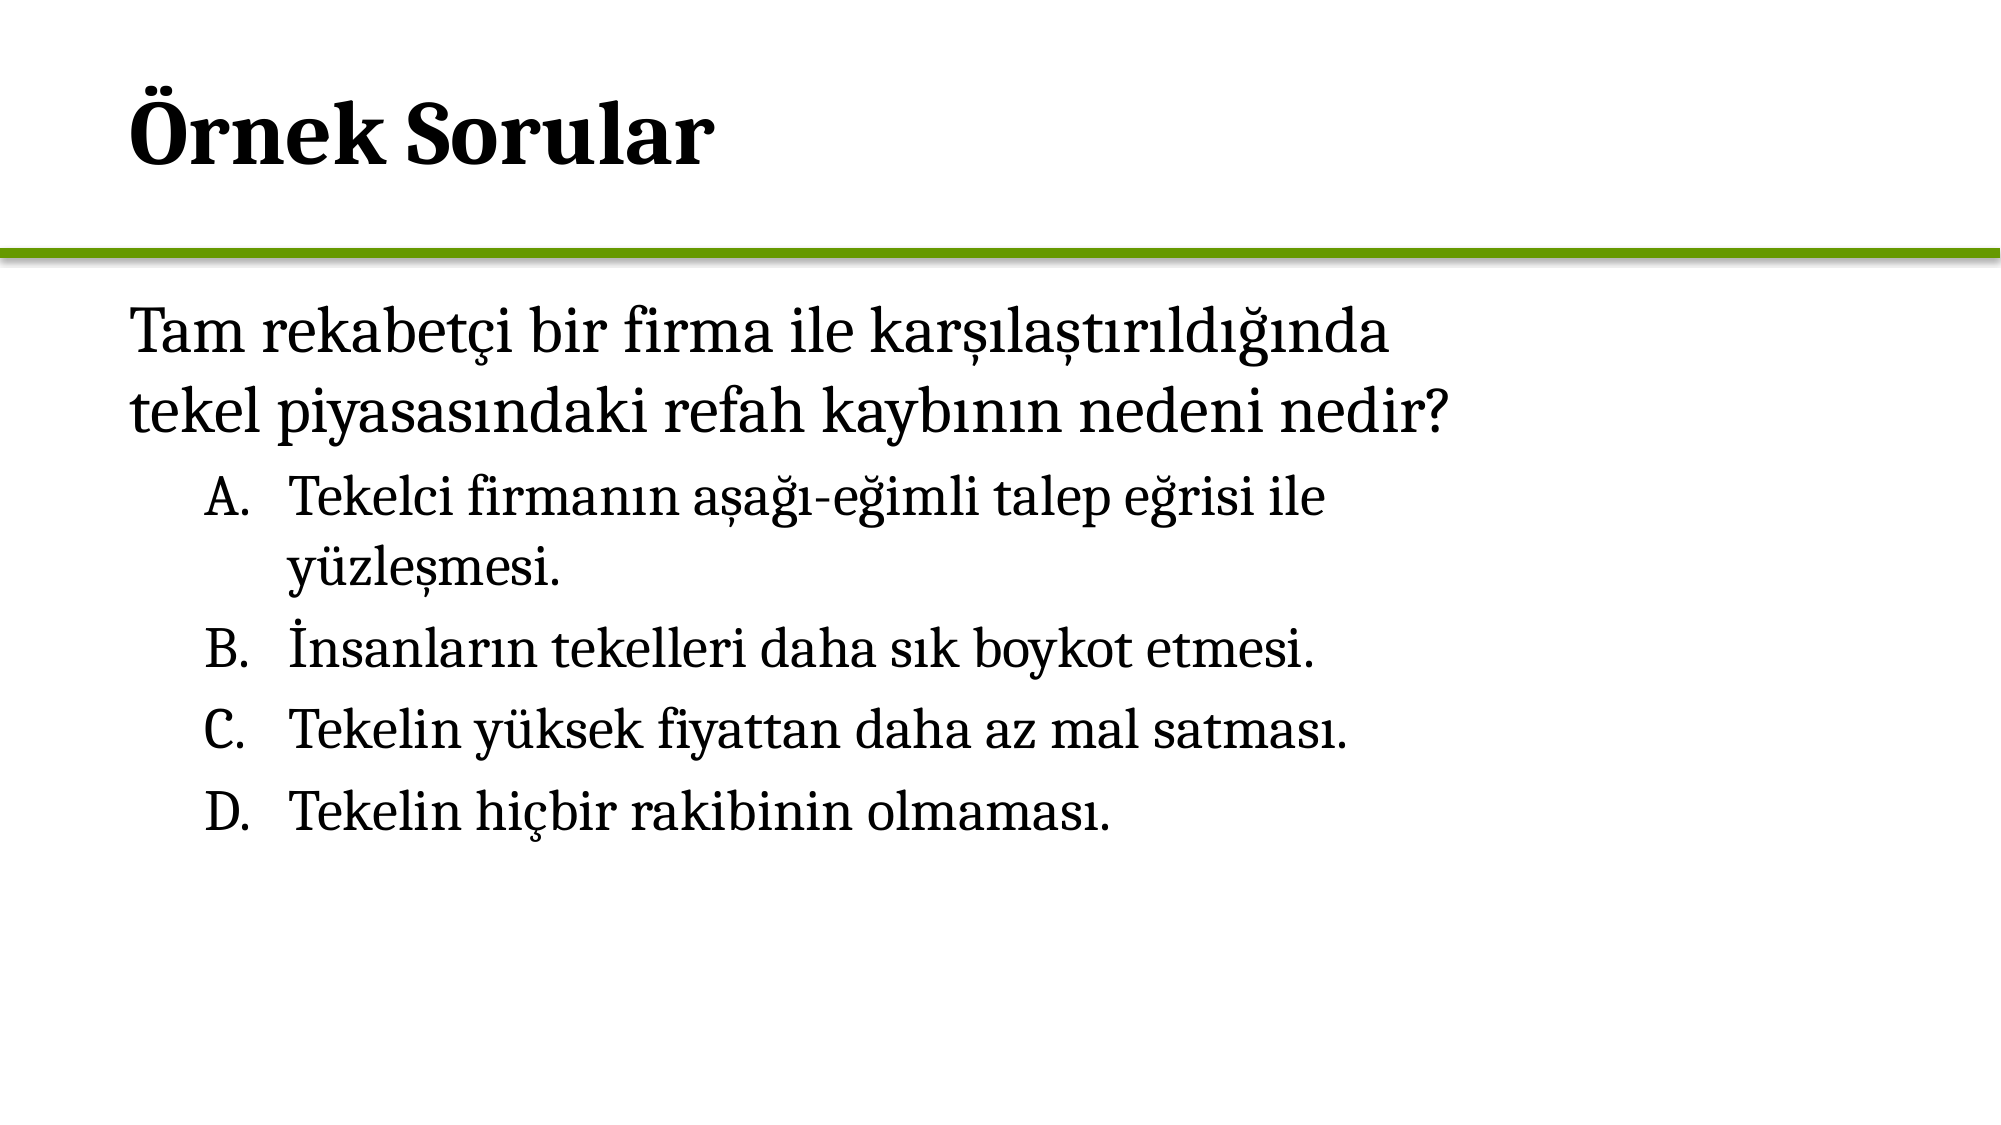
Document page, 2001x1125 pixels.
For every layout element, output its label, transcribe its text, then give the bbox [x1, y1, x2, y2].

title Örnek Sorular [114, 2, 1465, 253]
list Tam rekabetçi bir firma ile karşılaştırıldığında tekel piyasasındaki refah kaybının nedeni nedir? Tekelci firmanın aşağı-eğimli talep eğrisi ile yüzleşmesi. İnsanların tekelleri daha sık boykot etmesi. Tekelin yüksek fiyattan daha az mal satması. Tekelin hiçbir rakibinin olmaması. [114, 277, 1541, 1082]
